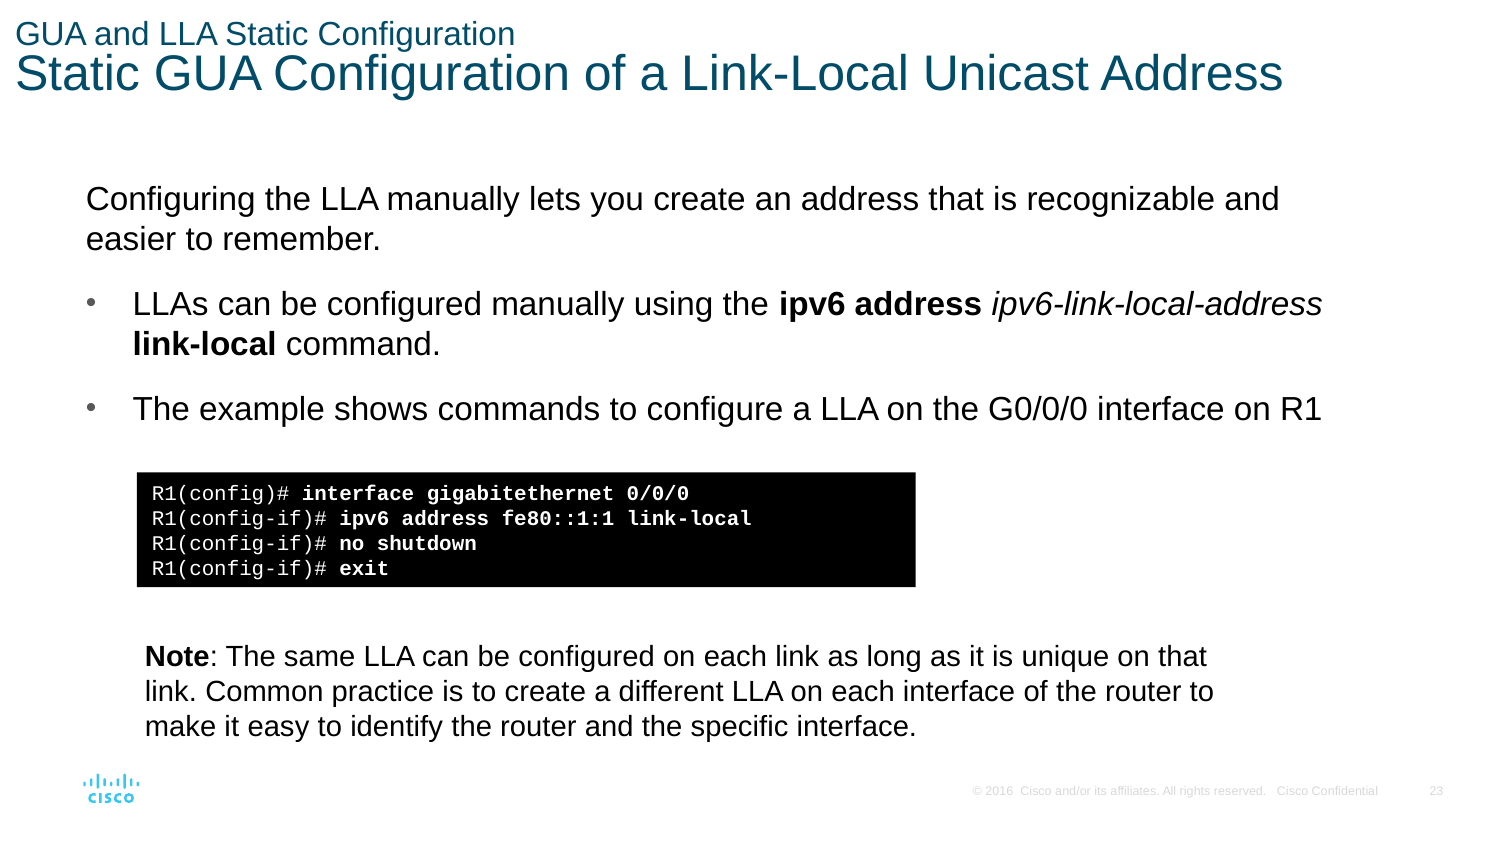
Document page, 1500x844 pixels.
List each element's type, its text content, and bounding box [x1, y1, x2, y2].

text_box R1(config)# interface gigabitethernet 0/0/0 R1(config-if)# ipv6 address fe80::1:1 link-local R1(config-if)# no shutdown R1(config-if)# exit [136, 472, 916, 588]
list Configuring the LLA manually lets you create an address that is recognizable and easier to remember. LLAs can be configured manually using the ipv6 address ipv6-link-local-address link-local command. The example shows commands to configure a LLA on the G0/0/0 interface on R1 [70, 169, 1343, 472]
text_box Note: The same LLA can be configured on each link as long as it is unique on that link. Common practice is to create a different LLA on each interface of the router to make it easy to identify the router and the specific interface. [130, 629, 1239, 750]
title GUA and LLA Static Configuration Static GUA Configuration of a Link-Local Unicast Address [0, 0, 1369, 121]
